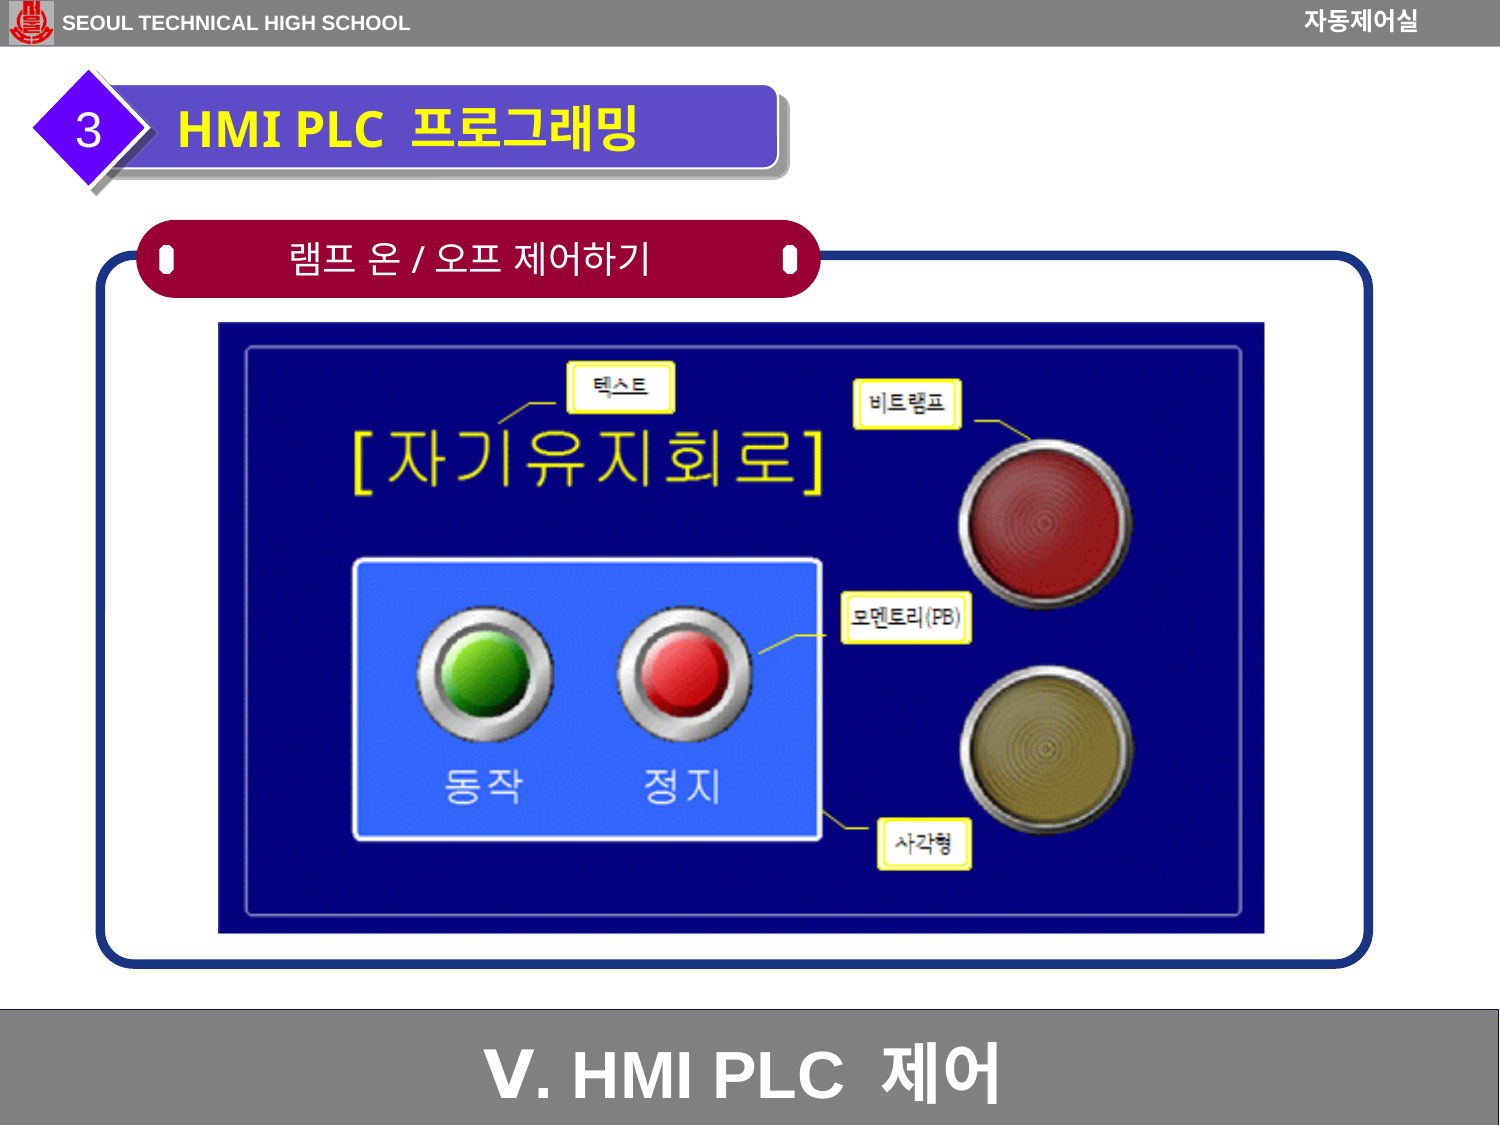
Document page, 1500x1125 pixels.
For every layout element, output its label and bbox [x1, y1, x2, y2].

text_box [135, 219, 822, 299]
text_box [29, 66, 779, 190]
picture [218, 322, 1267, 936]
text_box [100, 255, 1369, 965]
picture [9, 1, 54, 45]
